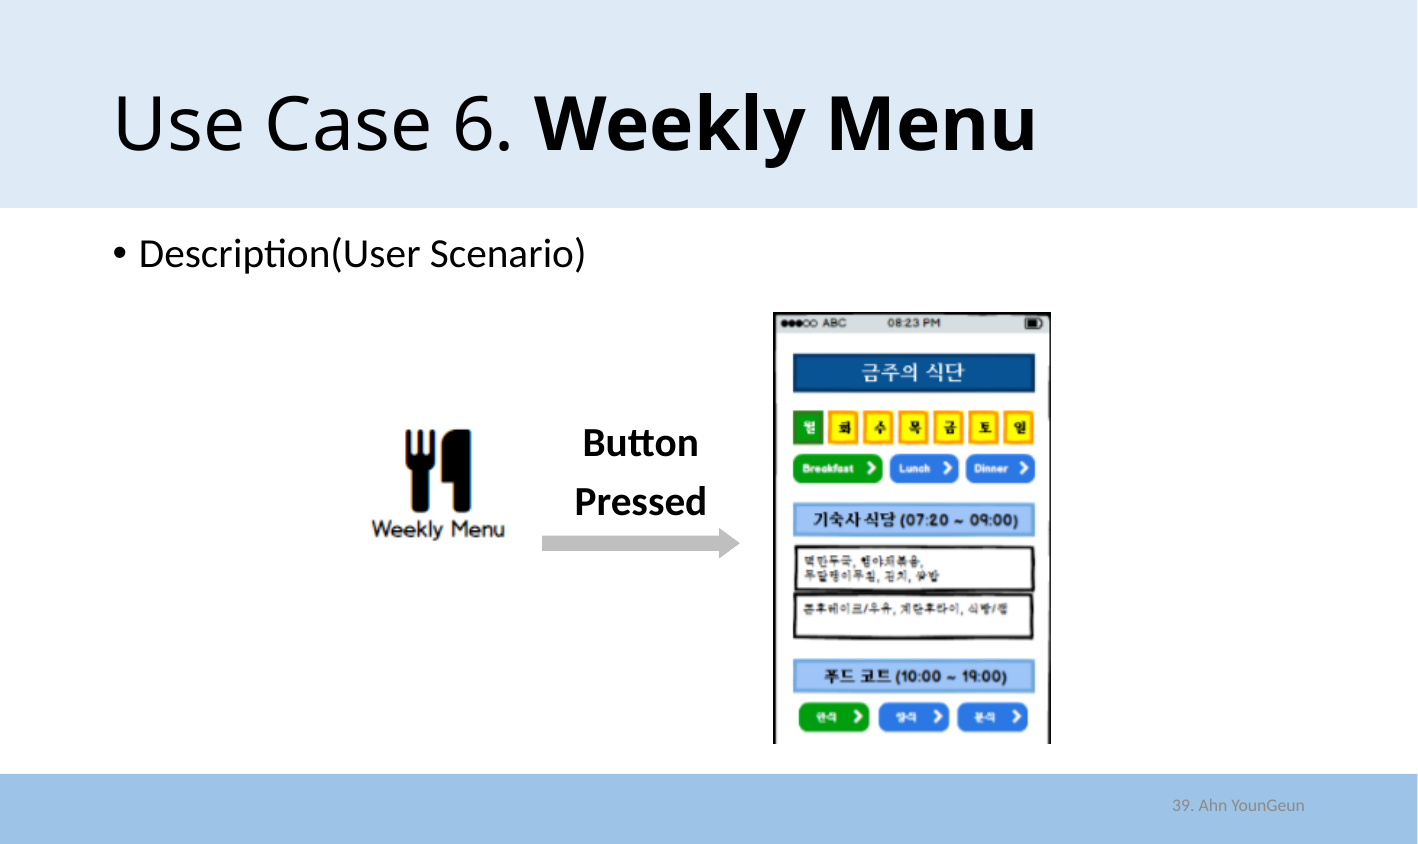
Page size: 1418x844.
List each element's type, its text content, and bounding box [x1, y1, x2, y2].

slide_number 39. Ahn YounGeun [1001, 782, 1320, 827]
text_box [366, 312, 1051, 744]
title Use Case 6. Weekly Menu [97, 44, 1320, 208]
list Description(User Scenario) [97, 224, 1320, 760]
